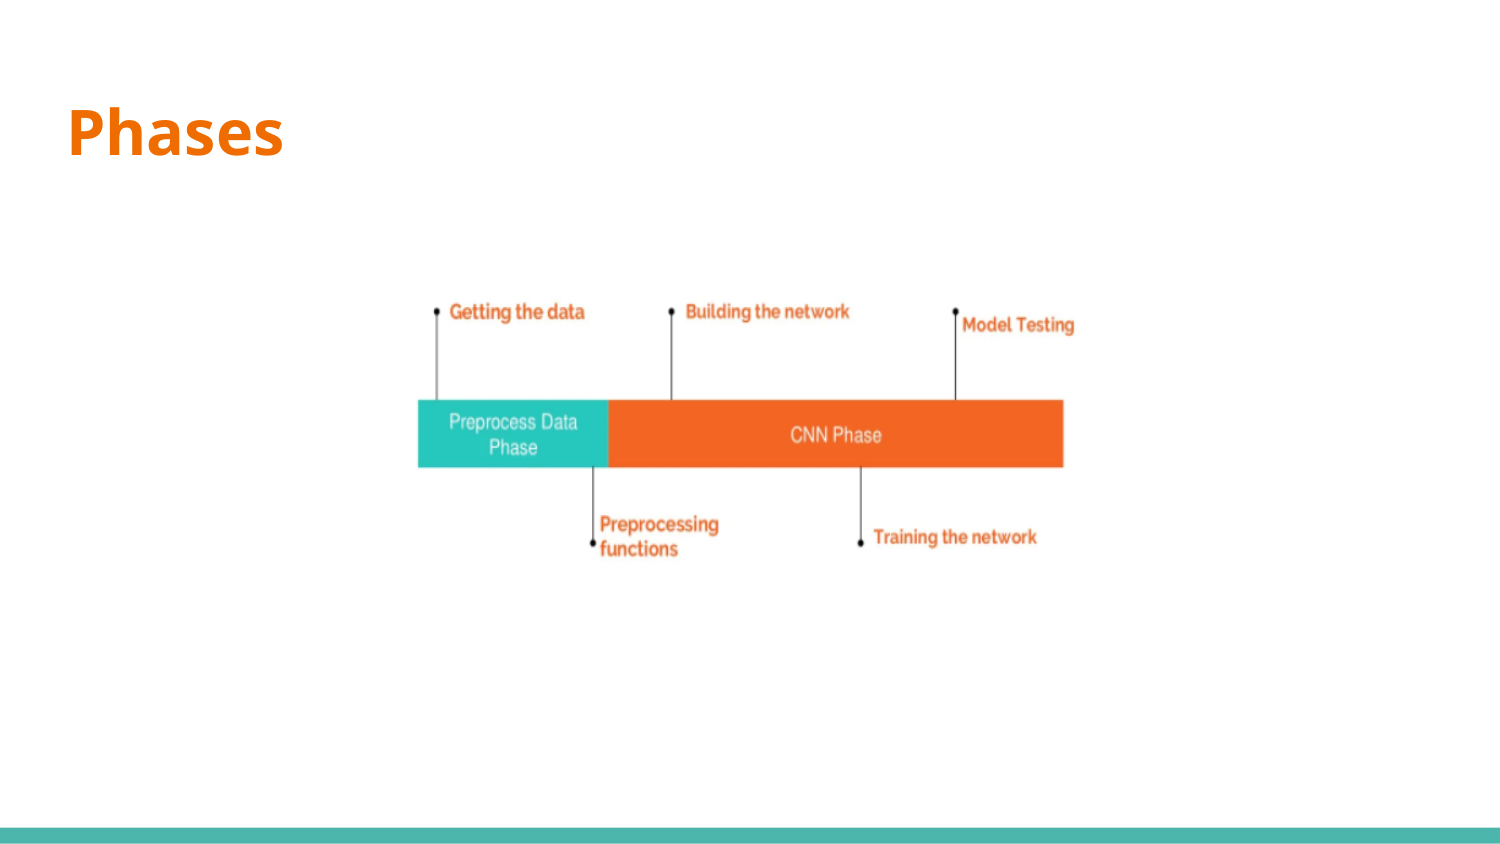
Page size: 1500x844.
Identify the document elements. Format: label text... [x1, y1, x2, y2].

title Phases [51, 72, 1449, 189]
picture [323, 268, 1141, 641]
